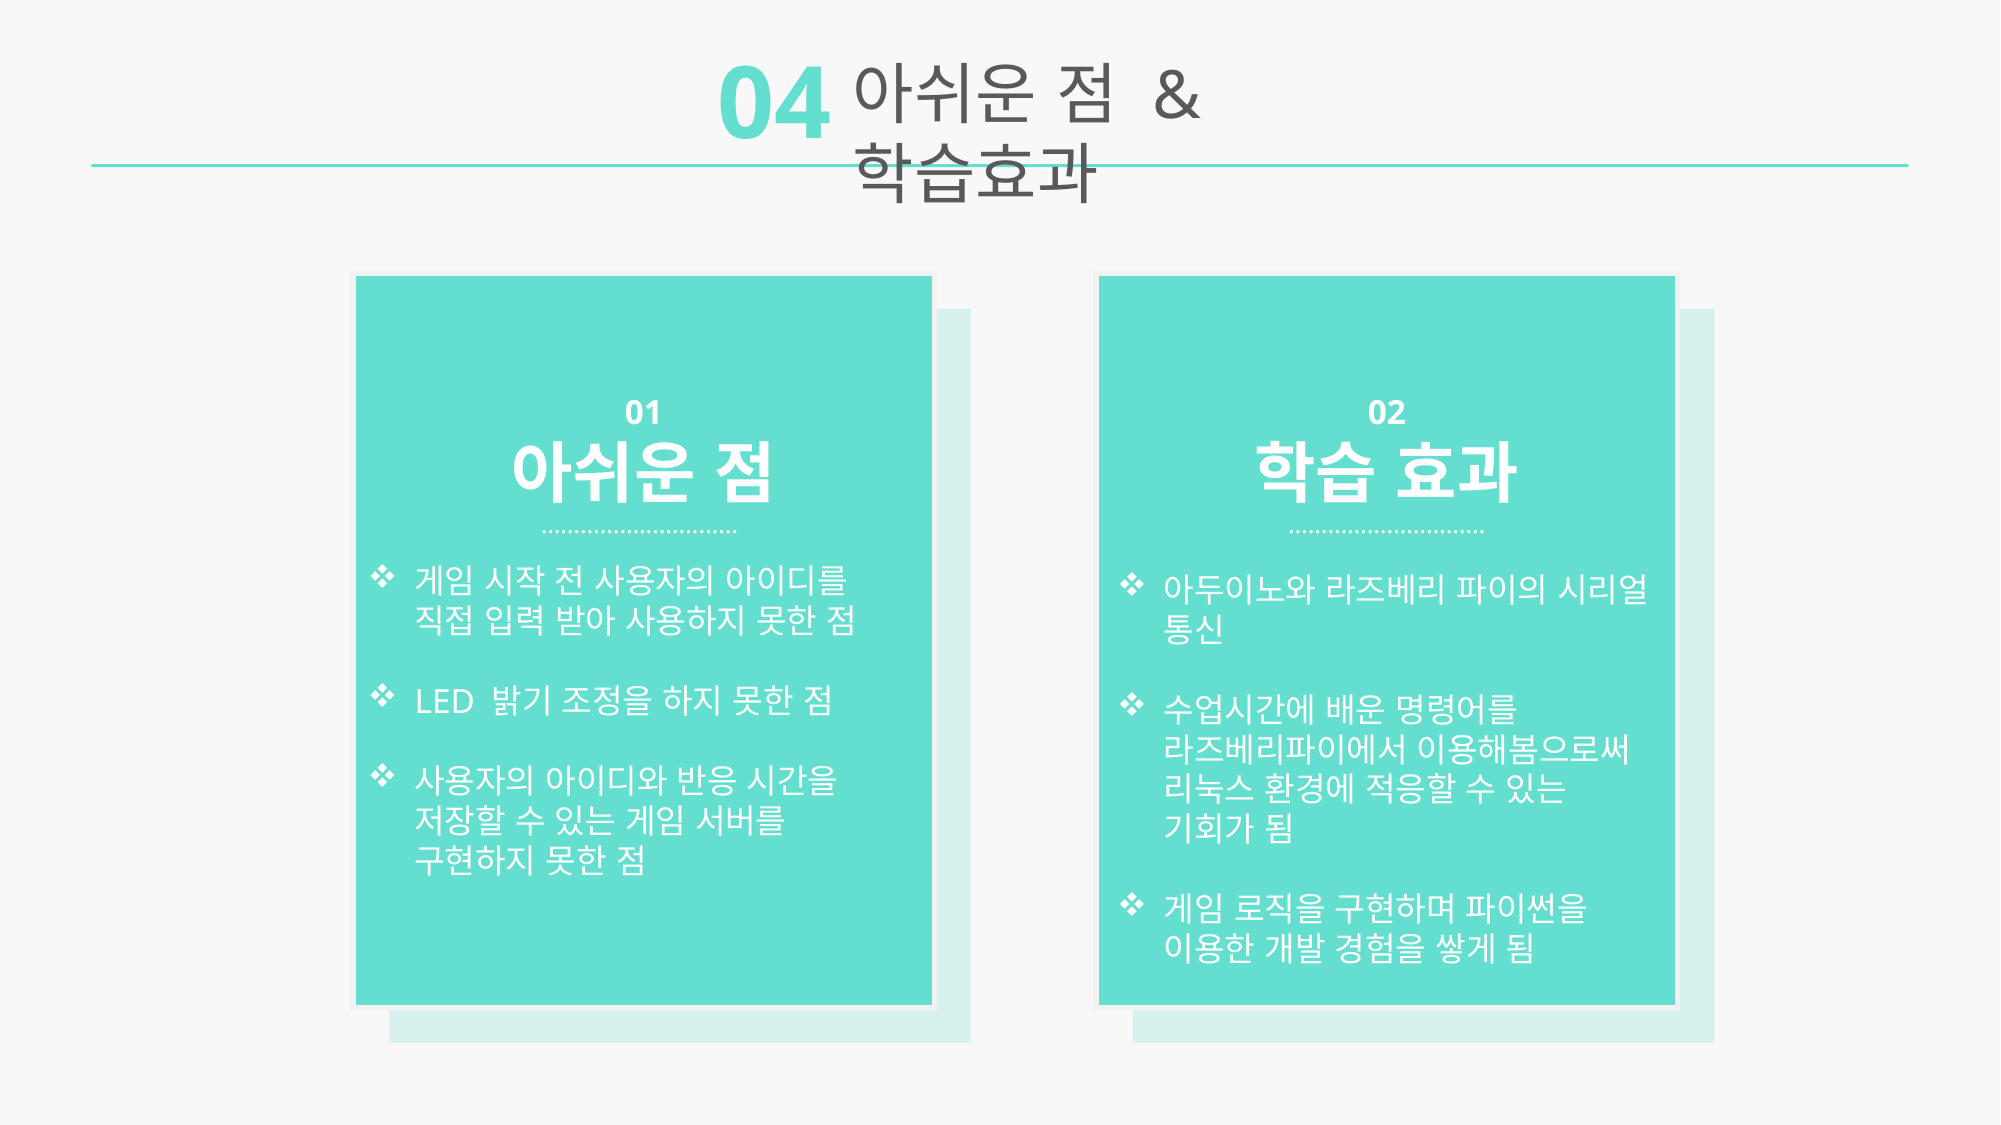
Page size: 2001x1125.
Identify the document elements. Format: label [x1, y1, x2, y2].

text_box [694, 30, 1442, 168]
text_box [1442, 163, 1909, 168]
text_box [90, 163, 694, 168]
text_box [352, 273, 1714, 1043]
